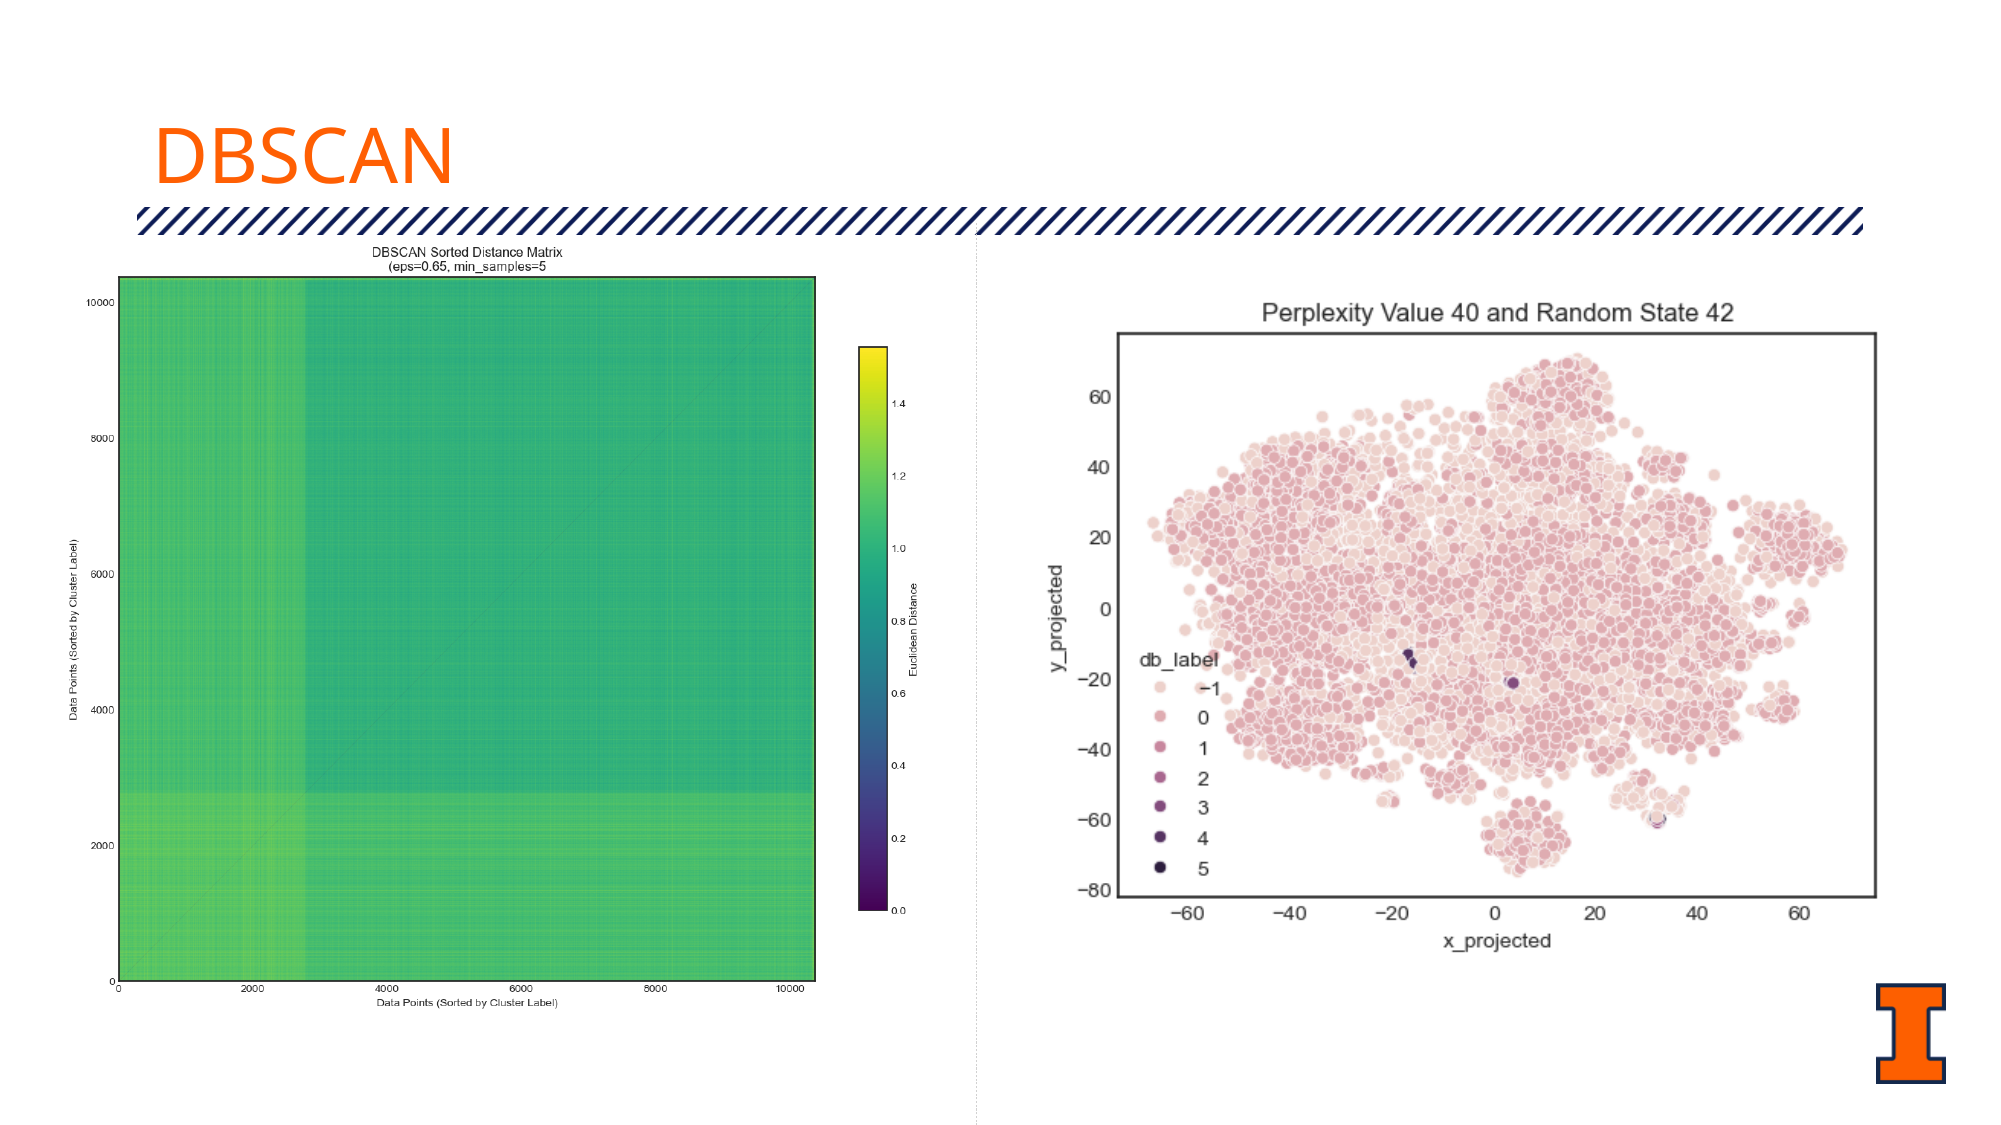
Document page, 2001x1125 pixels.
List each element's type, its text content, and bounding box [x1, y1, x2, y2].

picture [1033, 288, 1891, 967]
picture [1876, 983, 1946, 1084]
picture [137, 208, 1863, 235]
title DBSCAN [137, 109, 1863, 208]
picture [62, 238, 927, 1017]
